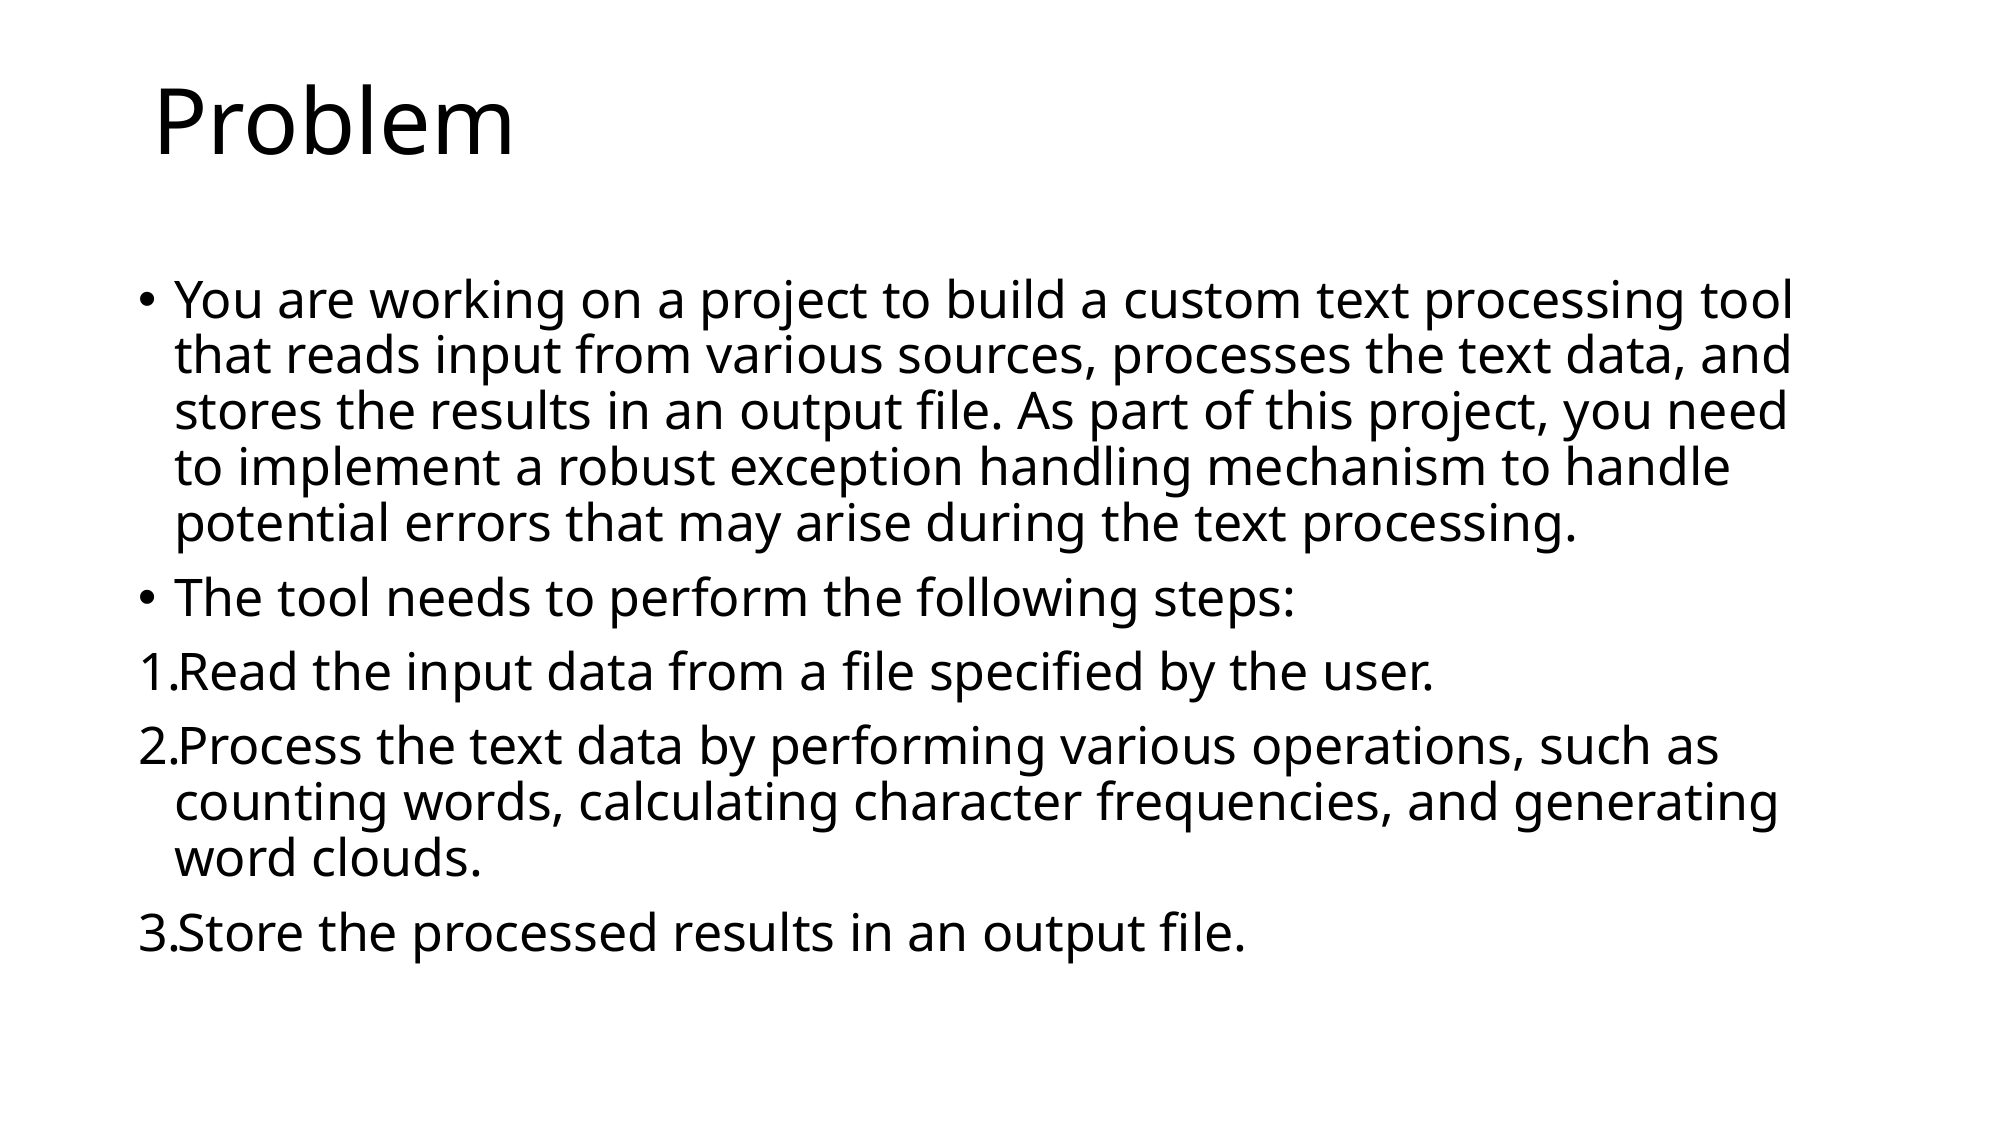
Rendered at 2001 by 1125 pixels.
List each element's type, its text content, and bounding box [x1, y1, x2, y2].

list You are working on a project to build a custom text processing tool that reads input from various sources, processes the text data, and stores the results in an output file. As part of this project, you need to implement a robust exception handling mechanism to handle potential errors that may arise during the text processing. The tool needs to perform the following steps: Read the input data from a file specified by the user. Process the text data by performing various operations, such as counting words, calculating character frequencies, and generating word clouds. Store the processed results in an output file. [123, 266, 1849, 980]
title Problem [137, 59, 1863, 190]
